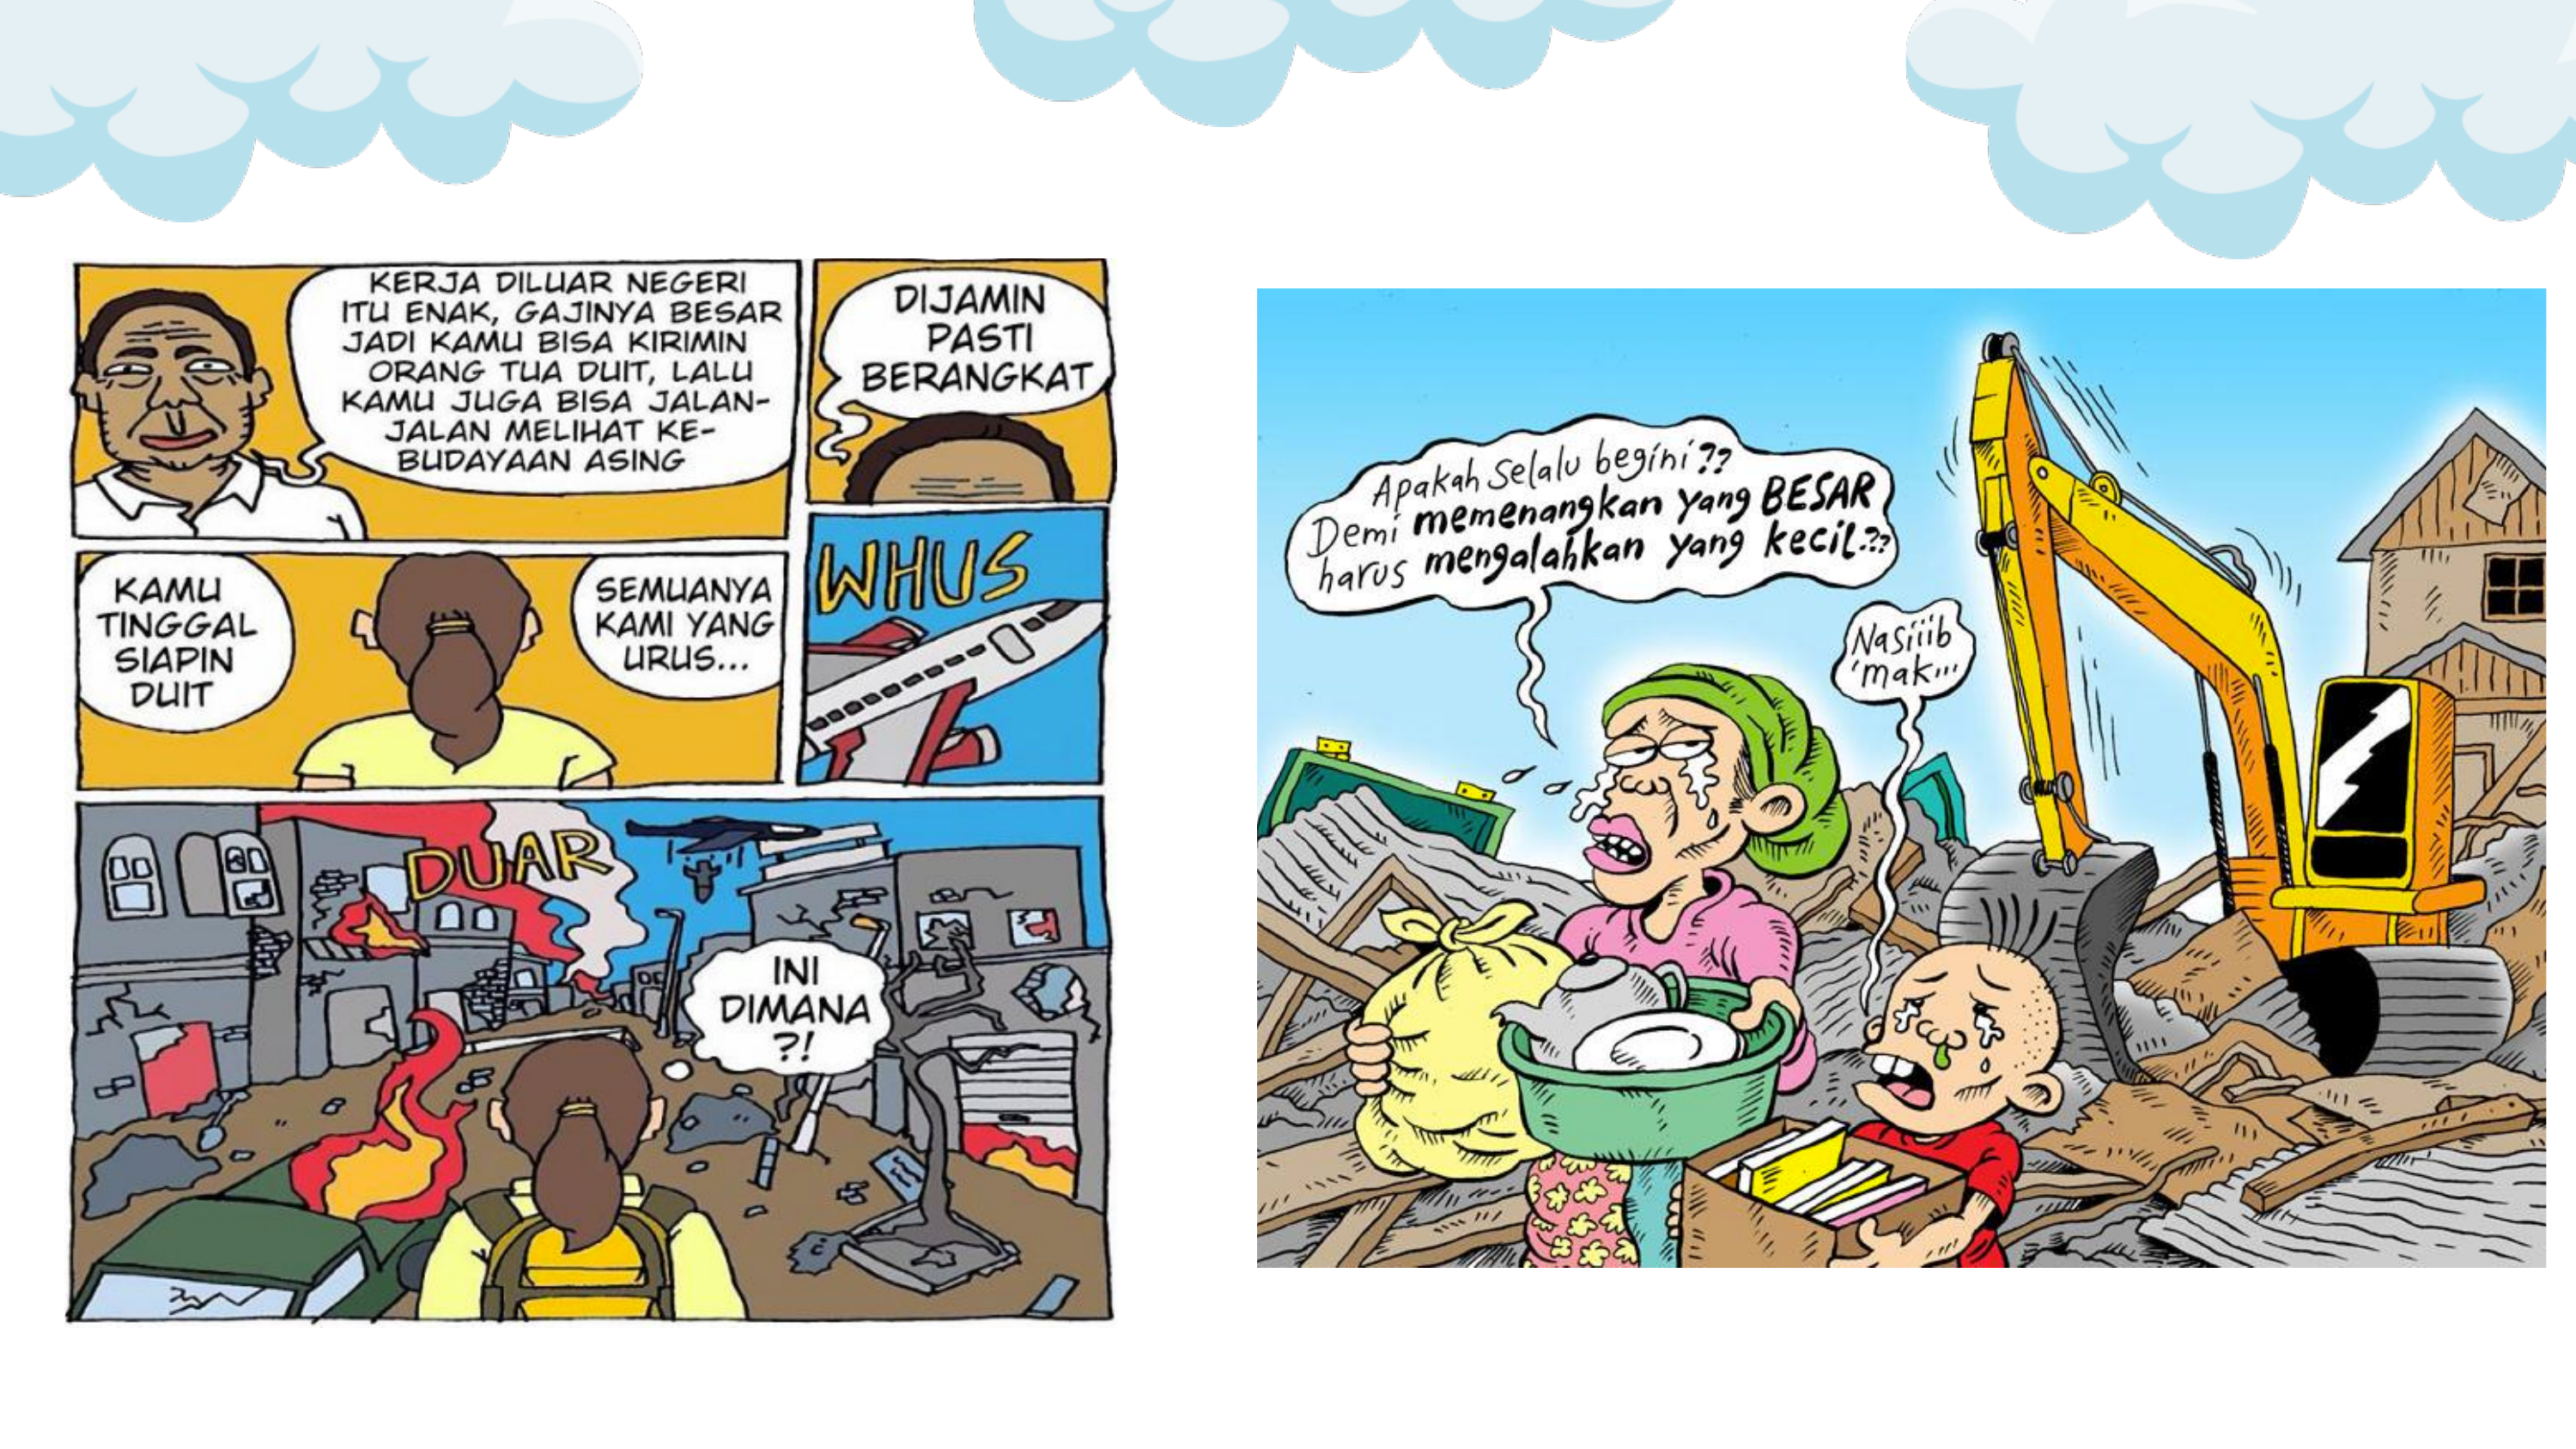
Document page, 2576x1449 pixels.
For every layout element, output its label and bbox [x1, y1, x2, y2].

text_box [891, 0, 1685, 128]
text_box [1905, 0, 2576, 259]
text_box [64, 258, 1118, 1328]
text_box [1257, 288, 2547, 1268]
text_box [0, 0, 644, 222]
